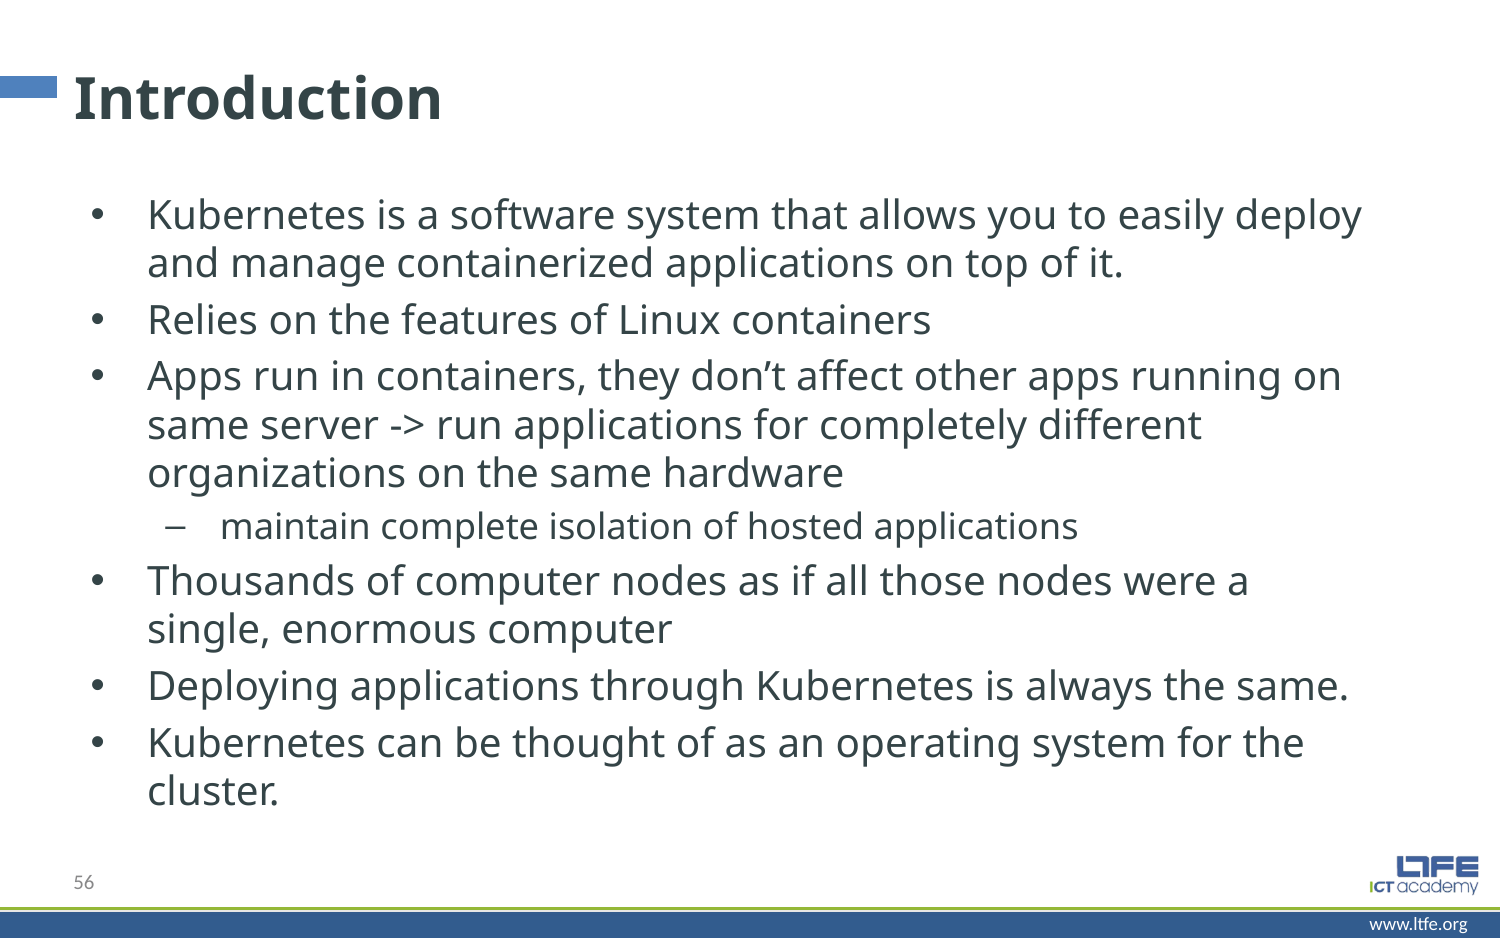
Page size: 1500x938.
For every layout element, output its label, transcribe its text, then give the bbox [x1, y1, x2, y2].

slide_number 56 [58, 856, 199, 907]
list Kubernetes is a software system that allows you to easily deploy and manage containerized applications on top of it. Relies on the features of Linux containers Apps run in containers, they don’t affect other apps running on same server -> run applications for completely different organizations on the same hardware maintain complete isolation of hosted applications Thousands of computer nodes as if all those nodes were a single, enormous computer Deploying applications through Kubernetes is always the same. Kubernetes can be thought of as an operating system for the cluster. [59, 181, 1392, 831]
title Introduction [59, 75, 1410, 179]
picture [0, 0, 1500, 938]
